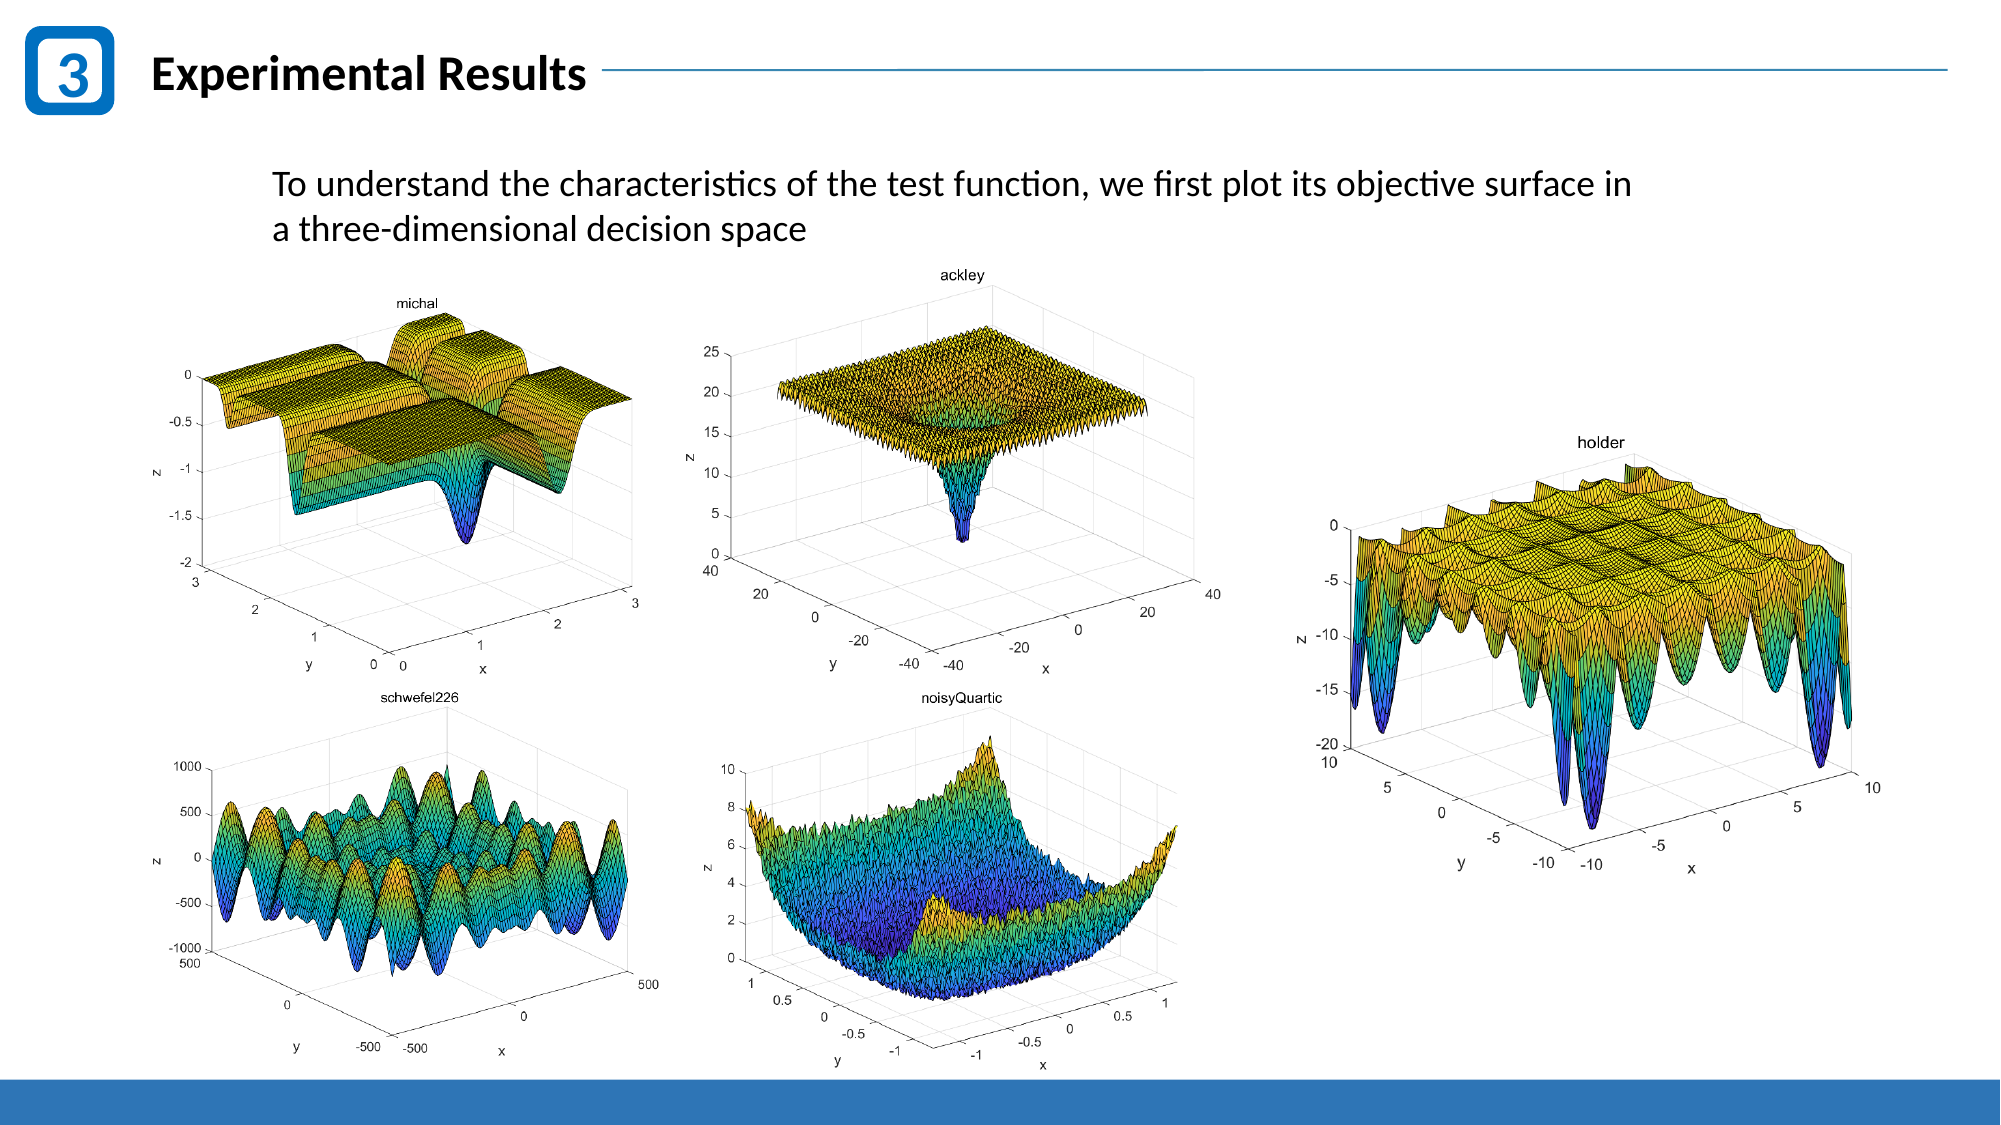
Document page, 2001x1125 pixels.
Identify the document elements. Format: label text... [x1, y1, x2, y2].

picture [685, 268, 1221, 674]
text_box To understand the characteristics of the test function, we first plot its objective surface in a three-dimensional decision space [257, 151, 1650, 257]
picture [152, 297, 639, 674]
picture [152, 691, 659, 1056]
picture [1296, 435, 1881, 874]
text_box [26, 27, 605, 115]
picture [703, 691, 1178, 1070]
